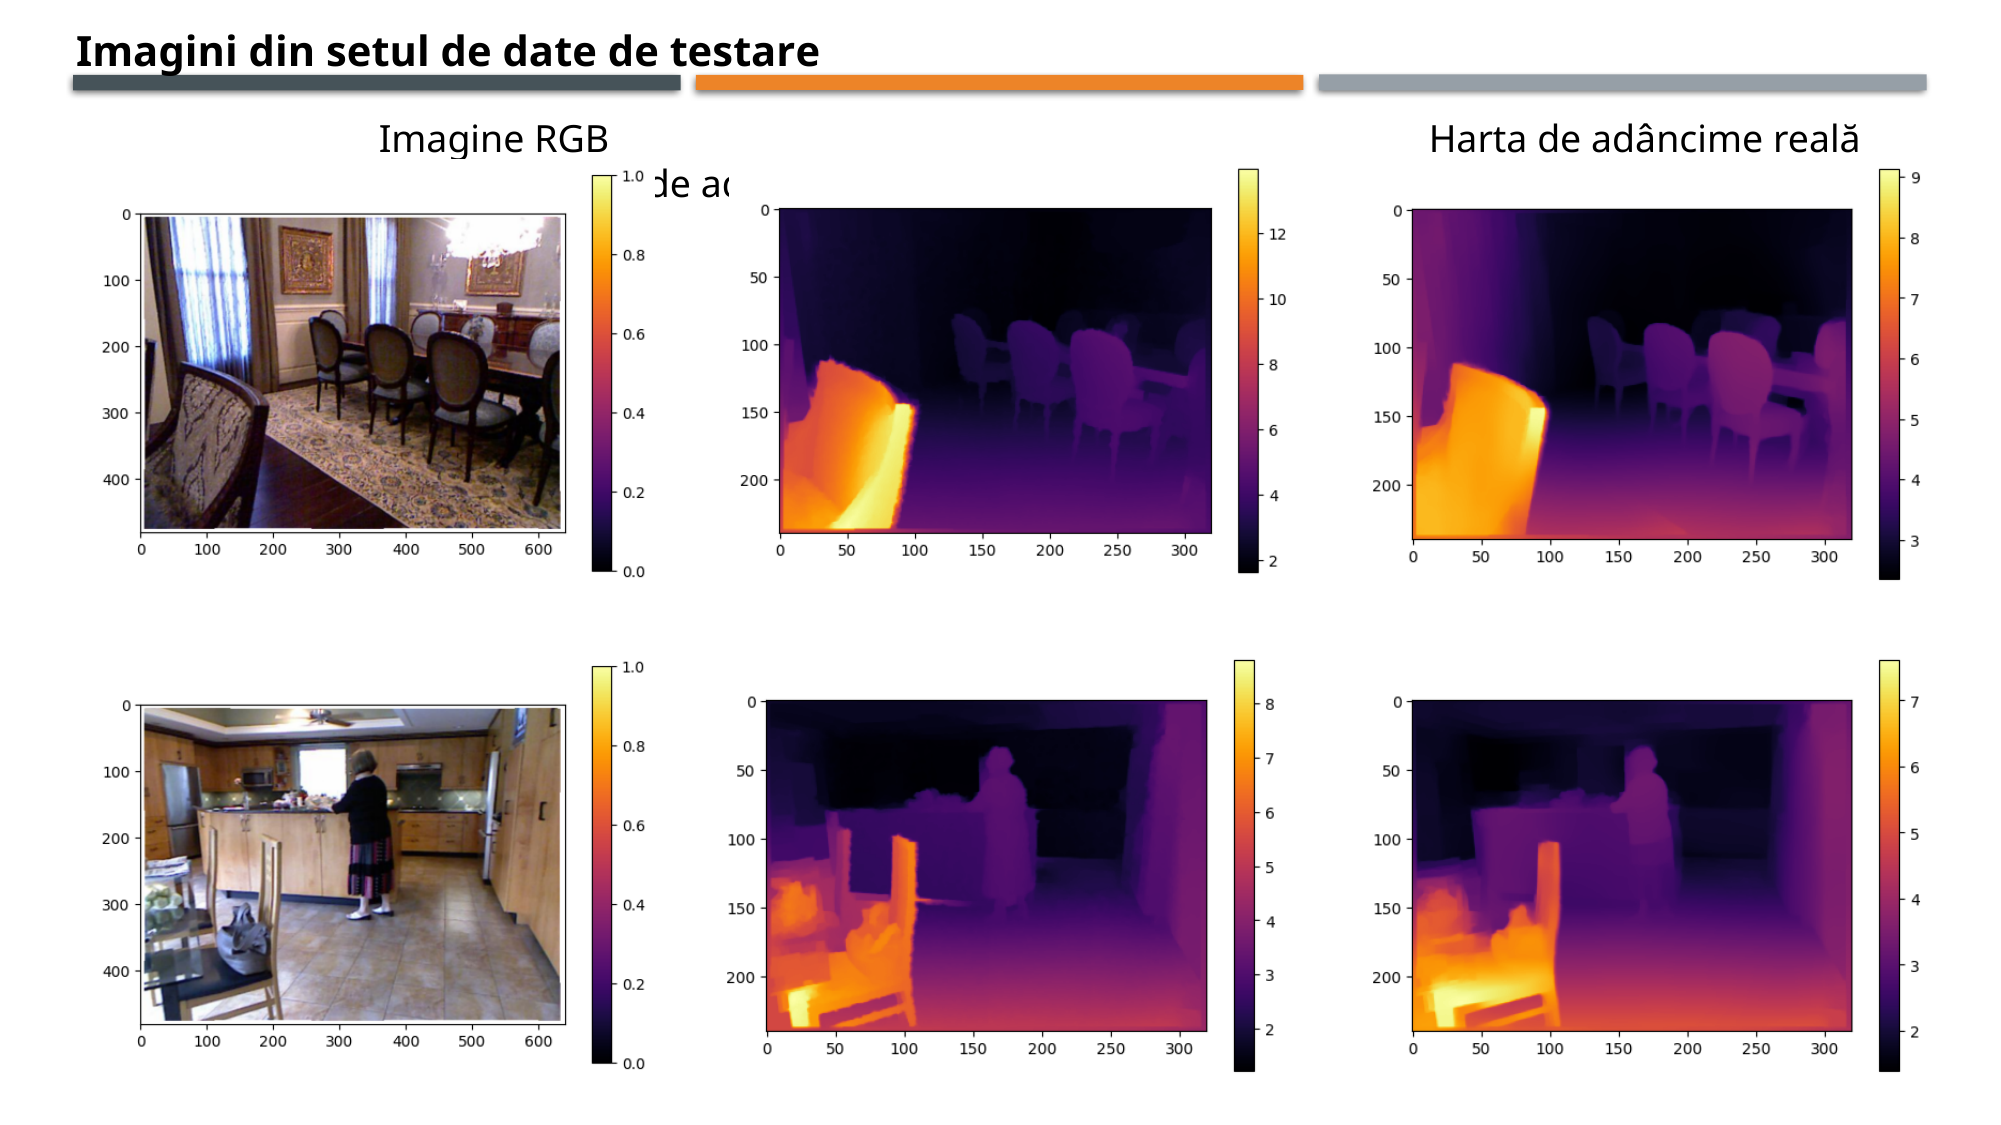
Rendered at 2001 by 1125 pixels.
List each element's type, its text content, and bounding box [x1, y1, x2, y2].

picture [1360, 650, 1931, 1082]
picture [90, 158, 655, 591]
picture [715, 650, 1285, 1082]
text_box Imagini din setul de date de testare [61, 16, 1904, 82]
text_box Imagine RGB Harta de adâncime reală Harta de adâncime estimată [64, 107, 1896, 213]
picture [1360, 158, 1931, 591]
picture [91, 650, 656, 1082]
picture [728, 158, 1299, 583]
